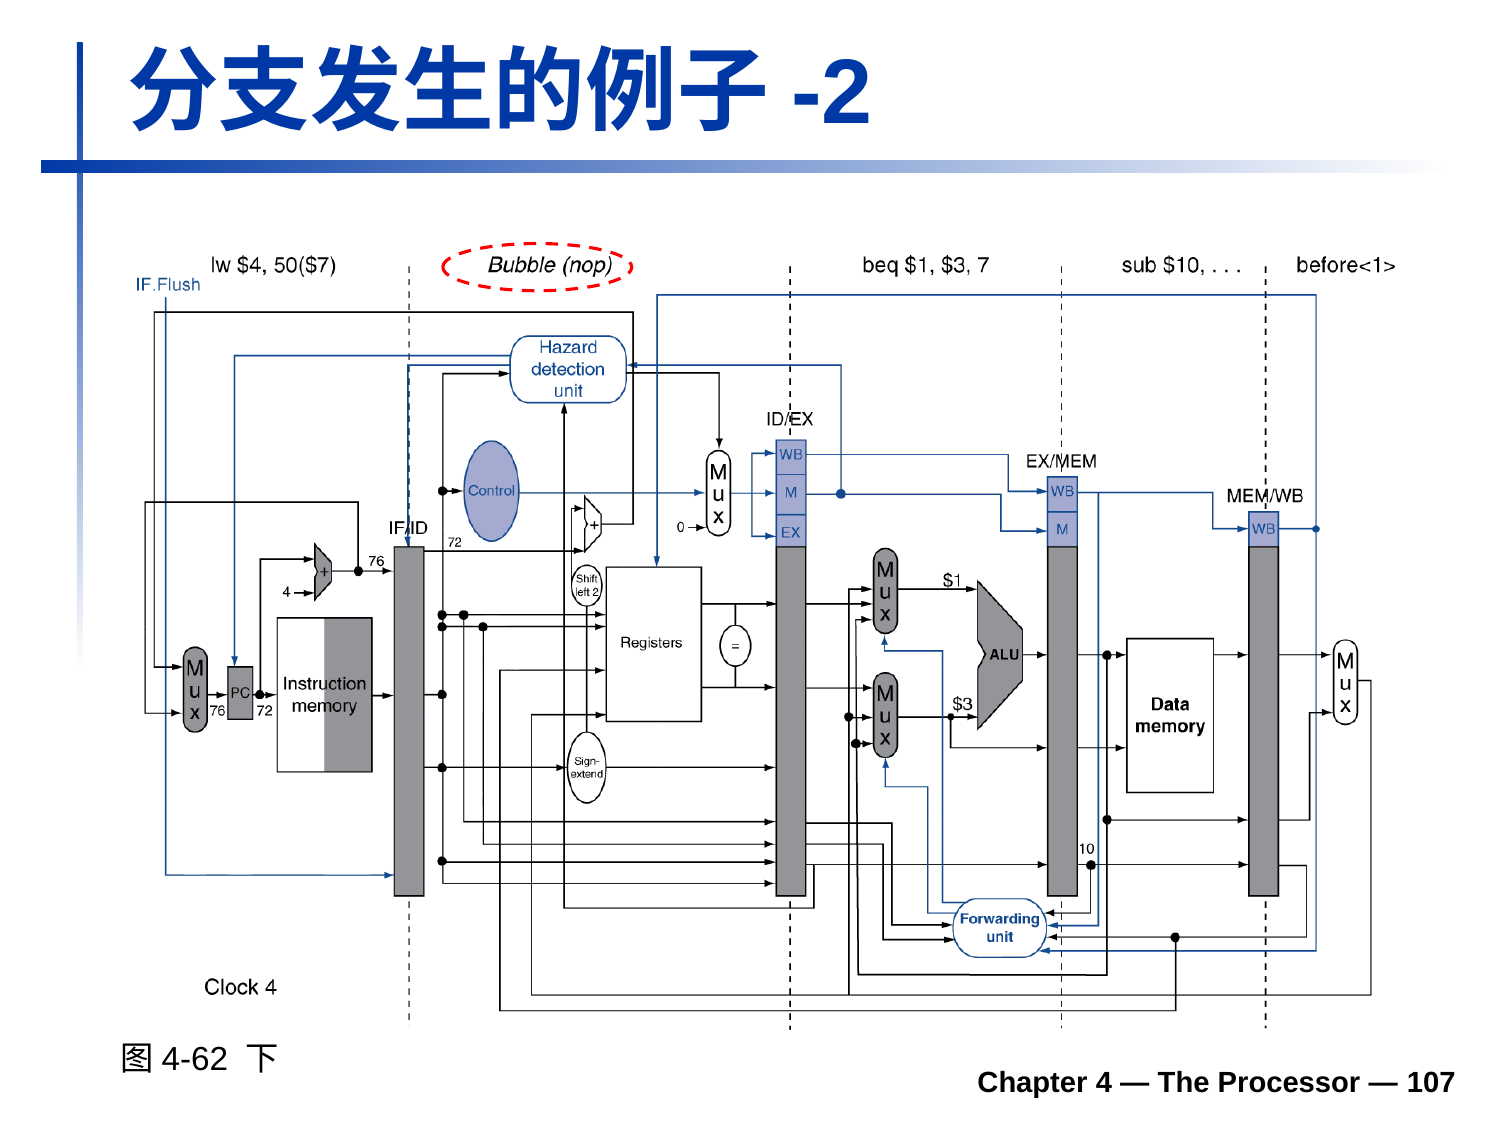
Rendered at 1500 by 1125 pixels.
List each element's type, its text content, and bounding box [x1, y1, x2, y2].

footer Chapter 4 — The Processor — 107 [277, 1046, 1471, 1106]
text_box [461, 243, 613, 253]
text_box 图4-62 下 [105, 1029, 294, 1085]
picture [135, 255, 1424, 1031]
title 分支发生的例子-2 [112, 23, 1468, 149]
